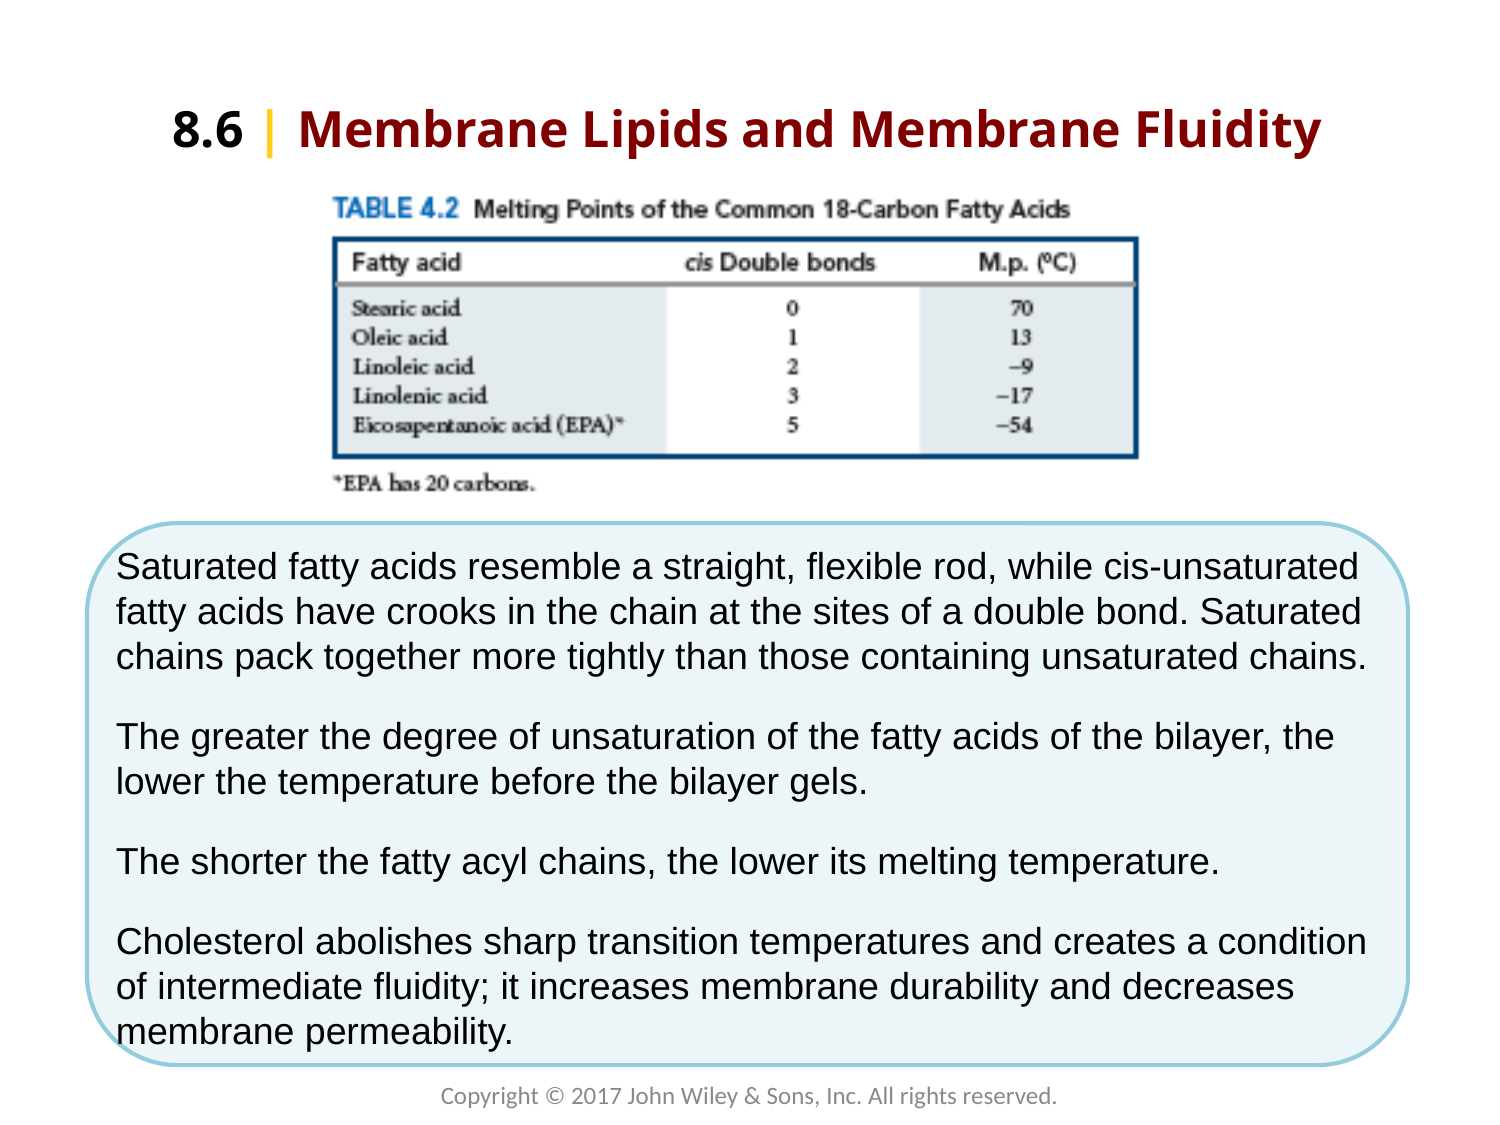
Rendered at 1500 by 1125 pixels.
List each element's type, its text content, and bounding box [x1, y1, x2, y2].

footer Copyright © 2017 John Wiley & Sons, Inc. All rights reserved. [322, 1065, 1178, 1125]
text_box [141, 1060, 1354, 1068]
text_box Saturated fatty acids resemble a straight, flexible rod, while cis-unsaturated fatty acids have crooks in the chain at the sites of a double bond. Saturated chains pack together more tightly than those containing unsaturated chains. The greater the degree of unsaturation of the fatty acids of the bilayer, the lower the temperature before the bilayer gels. The shorter the fatty acyl chains, the lower its melting temperature. Cholesterol abolishes sharp transition temperatures and creates a condition of intermediate fluidity; it increases membrane durability and decreases membrane permeability. [101, 534, 1423, 1060]
text_box [84, 561, 101, 1027]
text_box 8.6 | Membrane Lipids and Membrane Fluidity [28, 2, 1467, 223]
text_box [130, 521, 1365, 534]
picture [304, 179, 1155, 511]
